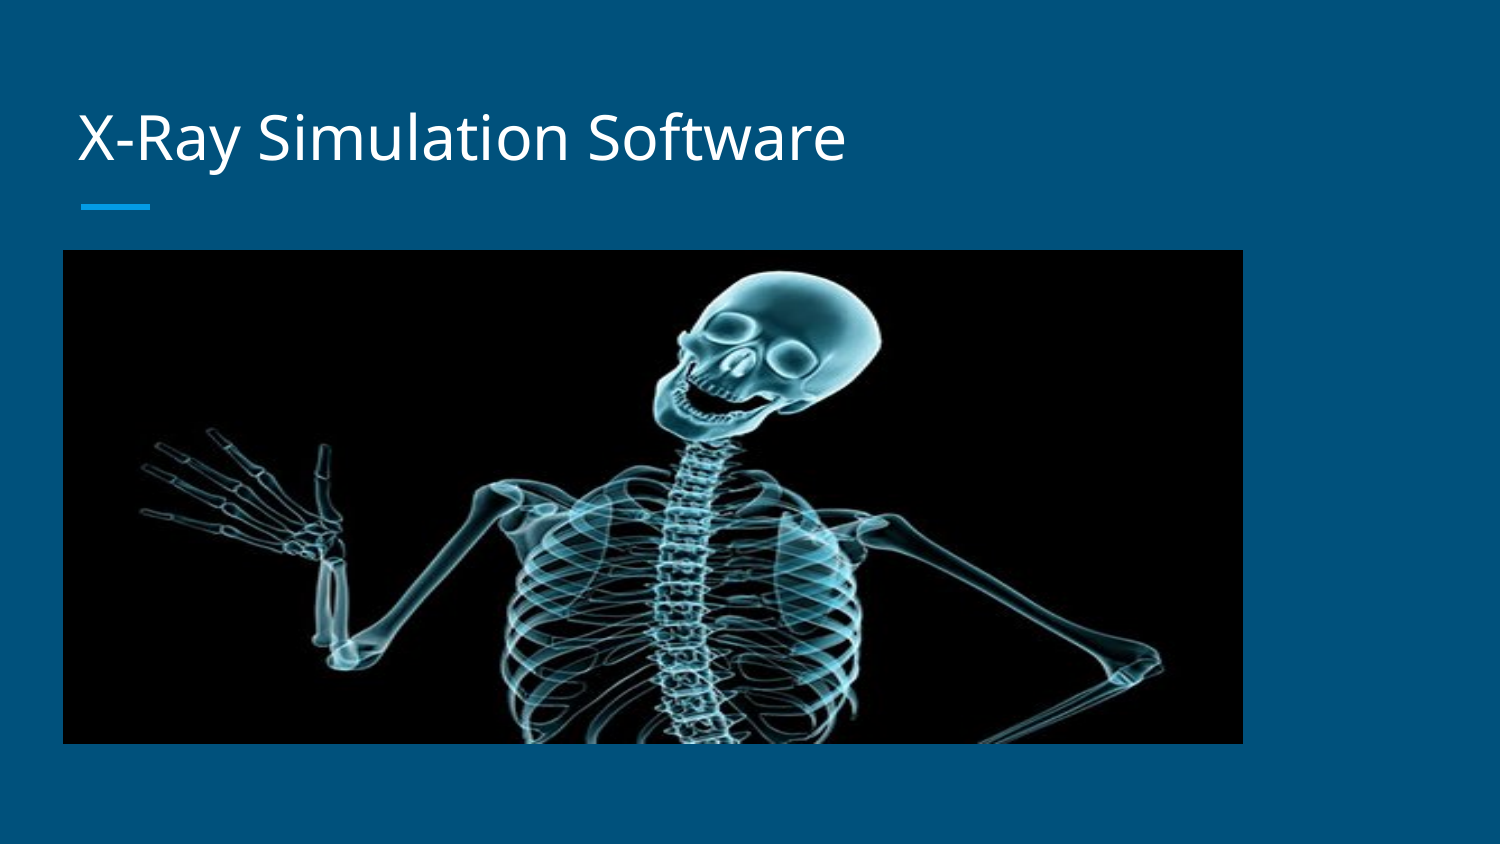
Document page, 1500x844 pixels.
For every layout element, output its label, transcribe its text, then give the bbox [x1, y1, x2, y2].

title X-Ray Simulation Software [63, 75, 1437, 188]
picture [64, 251, 1242, 743]
